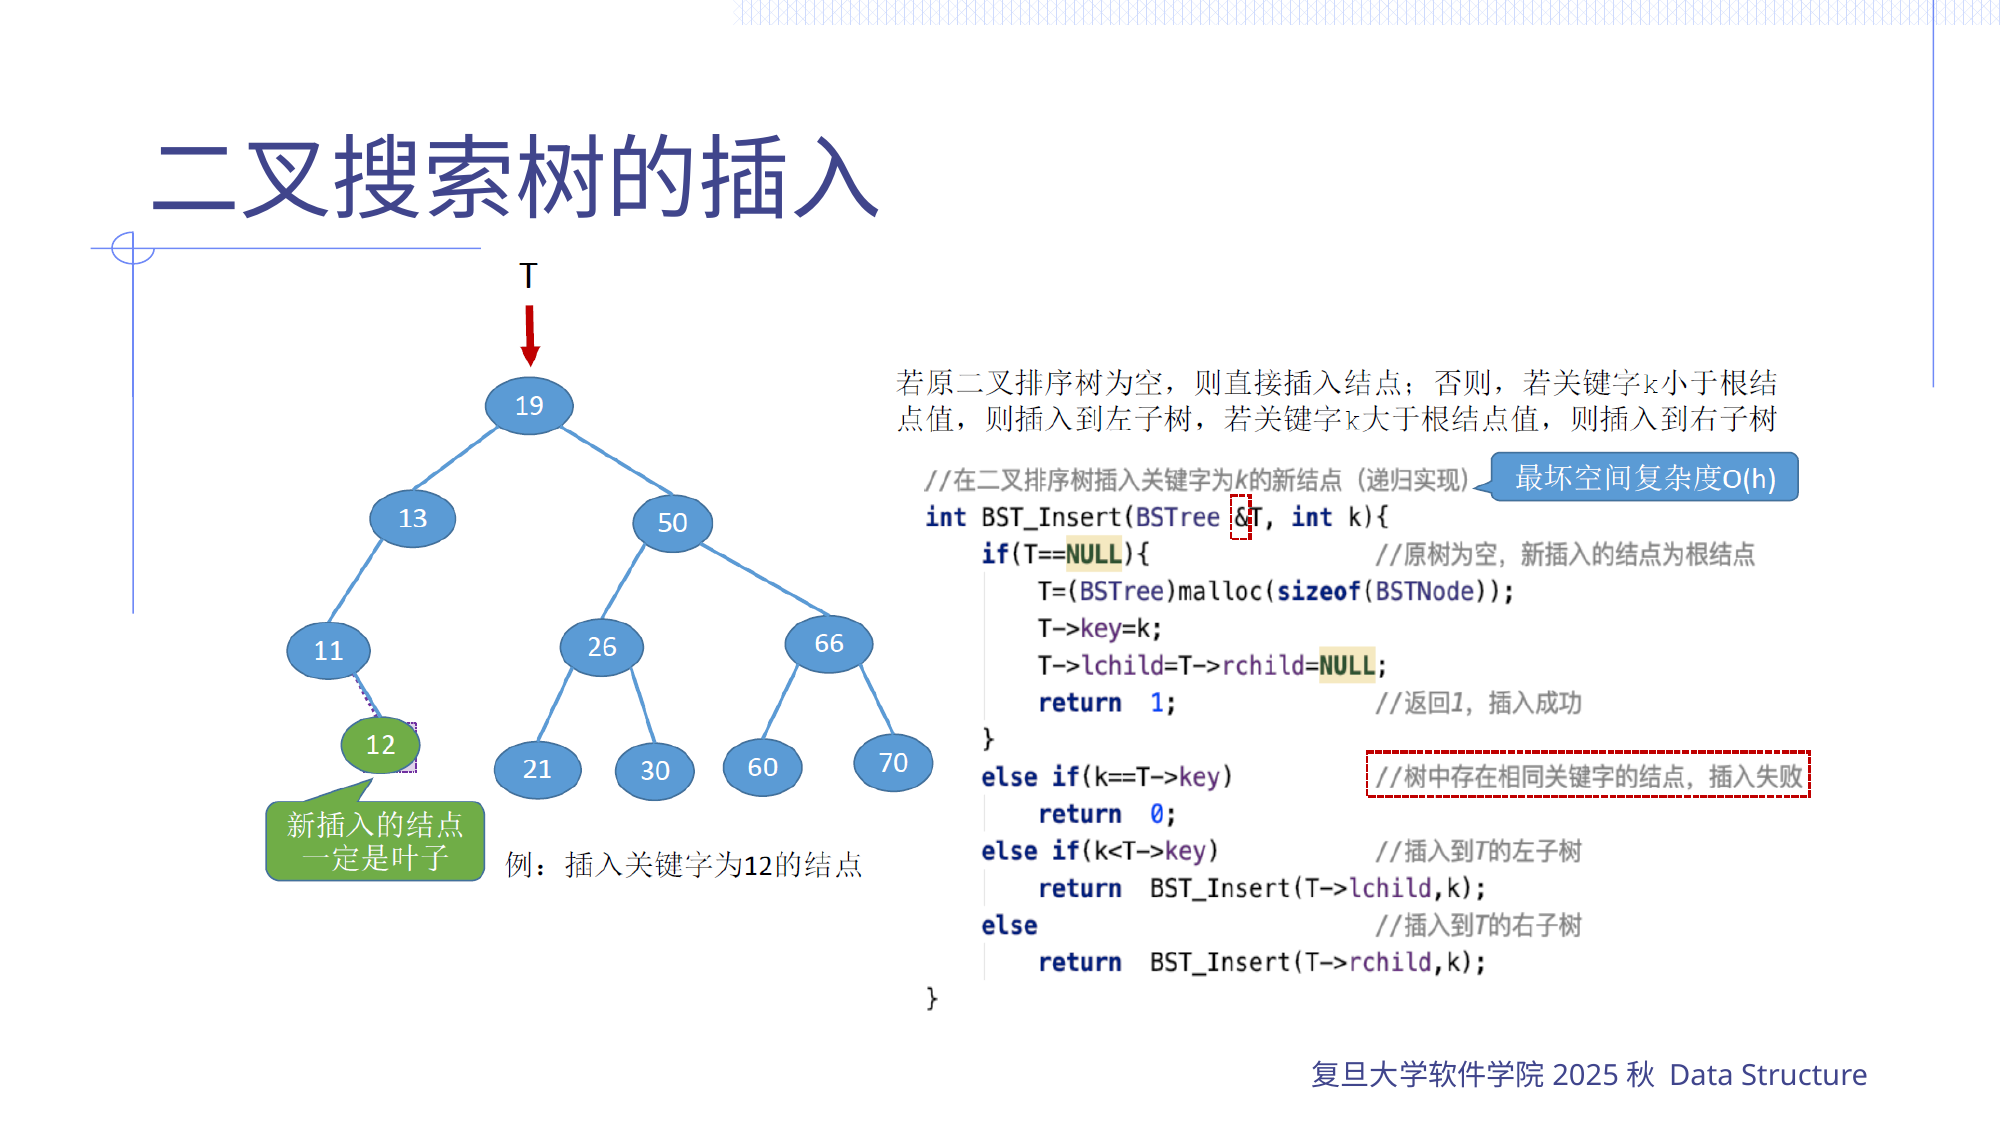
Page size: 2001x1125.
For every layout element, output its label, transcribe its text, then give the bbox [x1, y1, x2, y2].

title 二叉搜索树的插入 [133, 50, 1834, 238]
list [249, 237, 1817, 1063]
